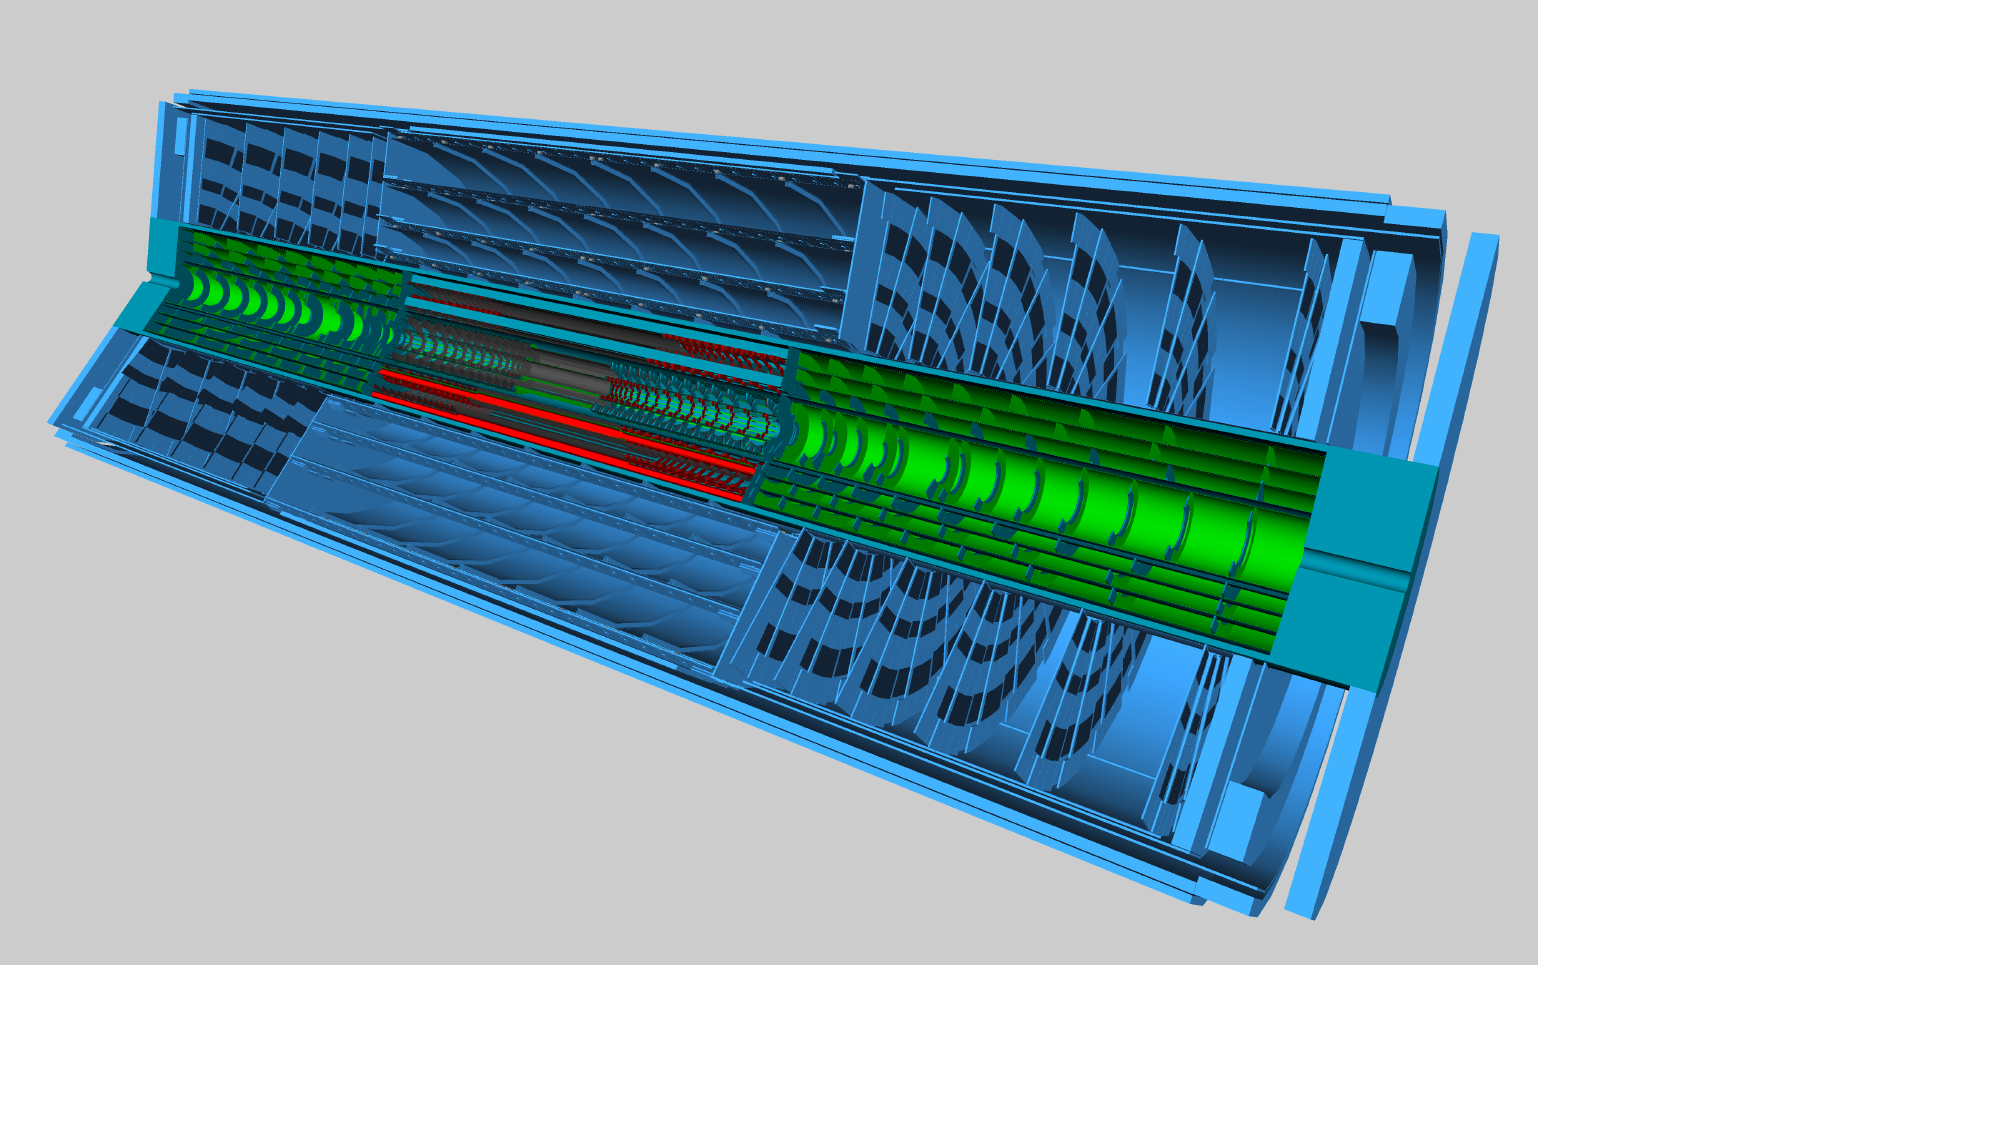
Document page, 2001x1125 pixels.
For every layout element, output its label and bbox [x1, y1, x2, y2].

picture [0, 0, 1538, 965]
